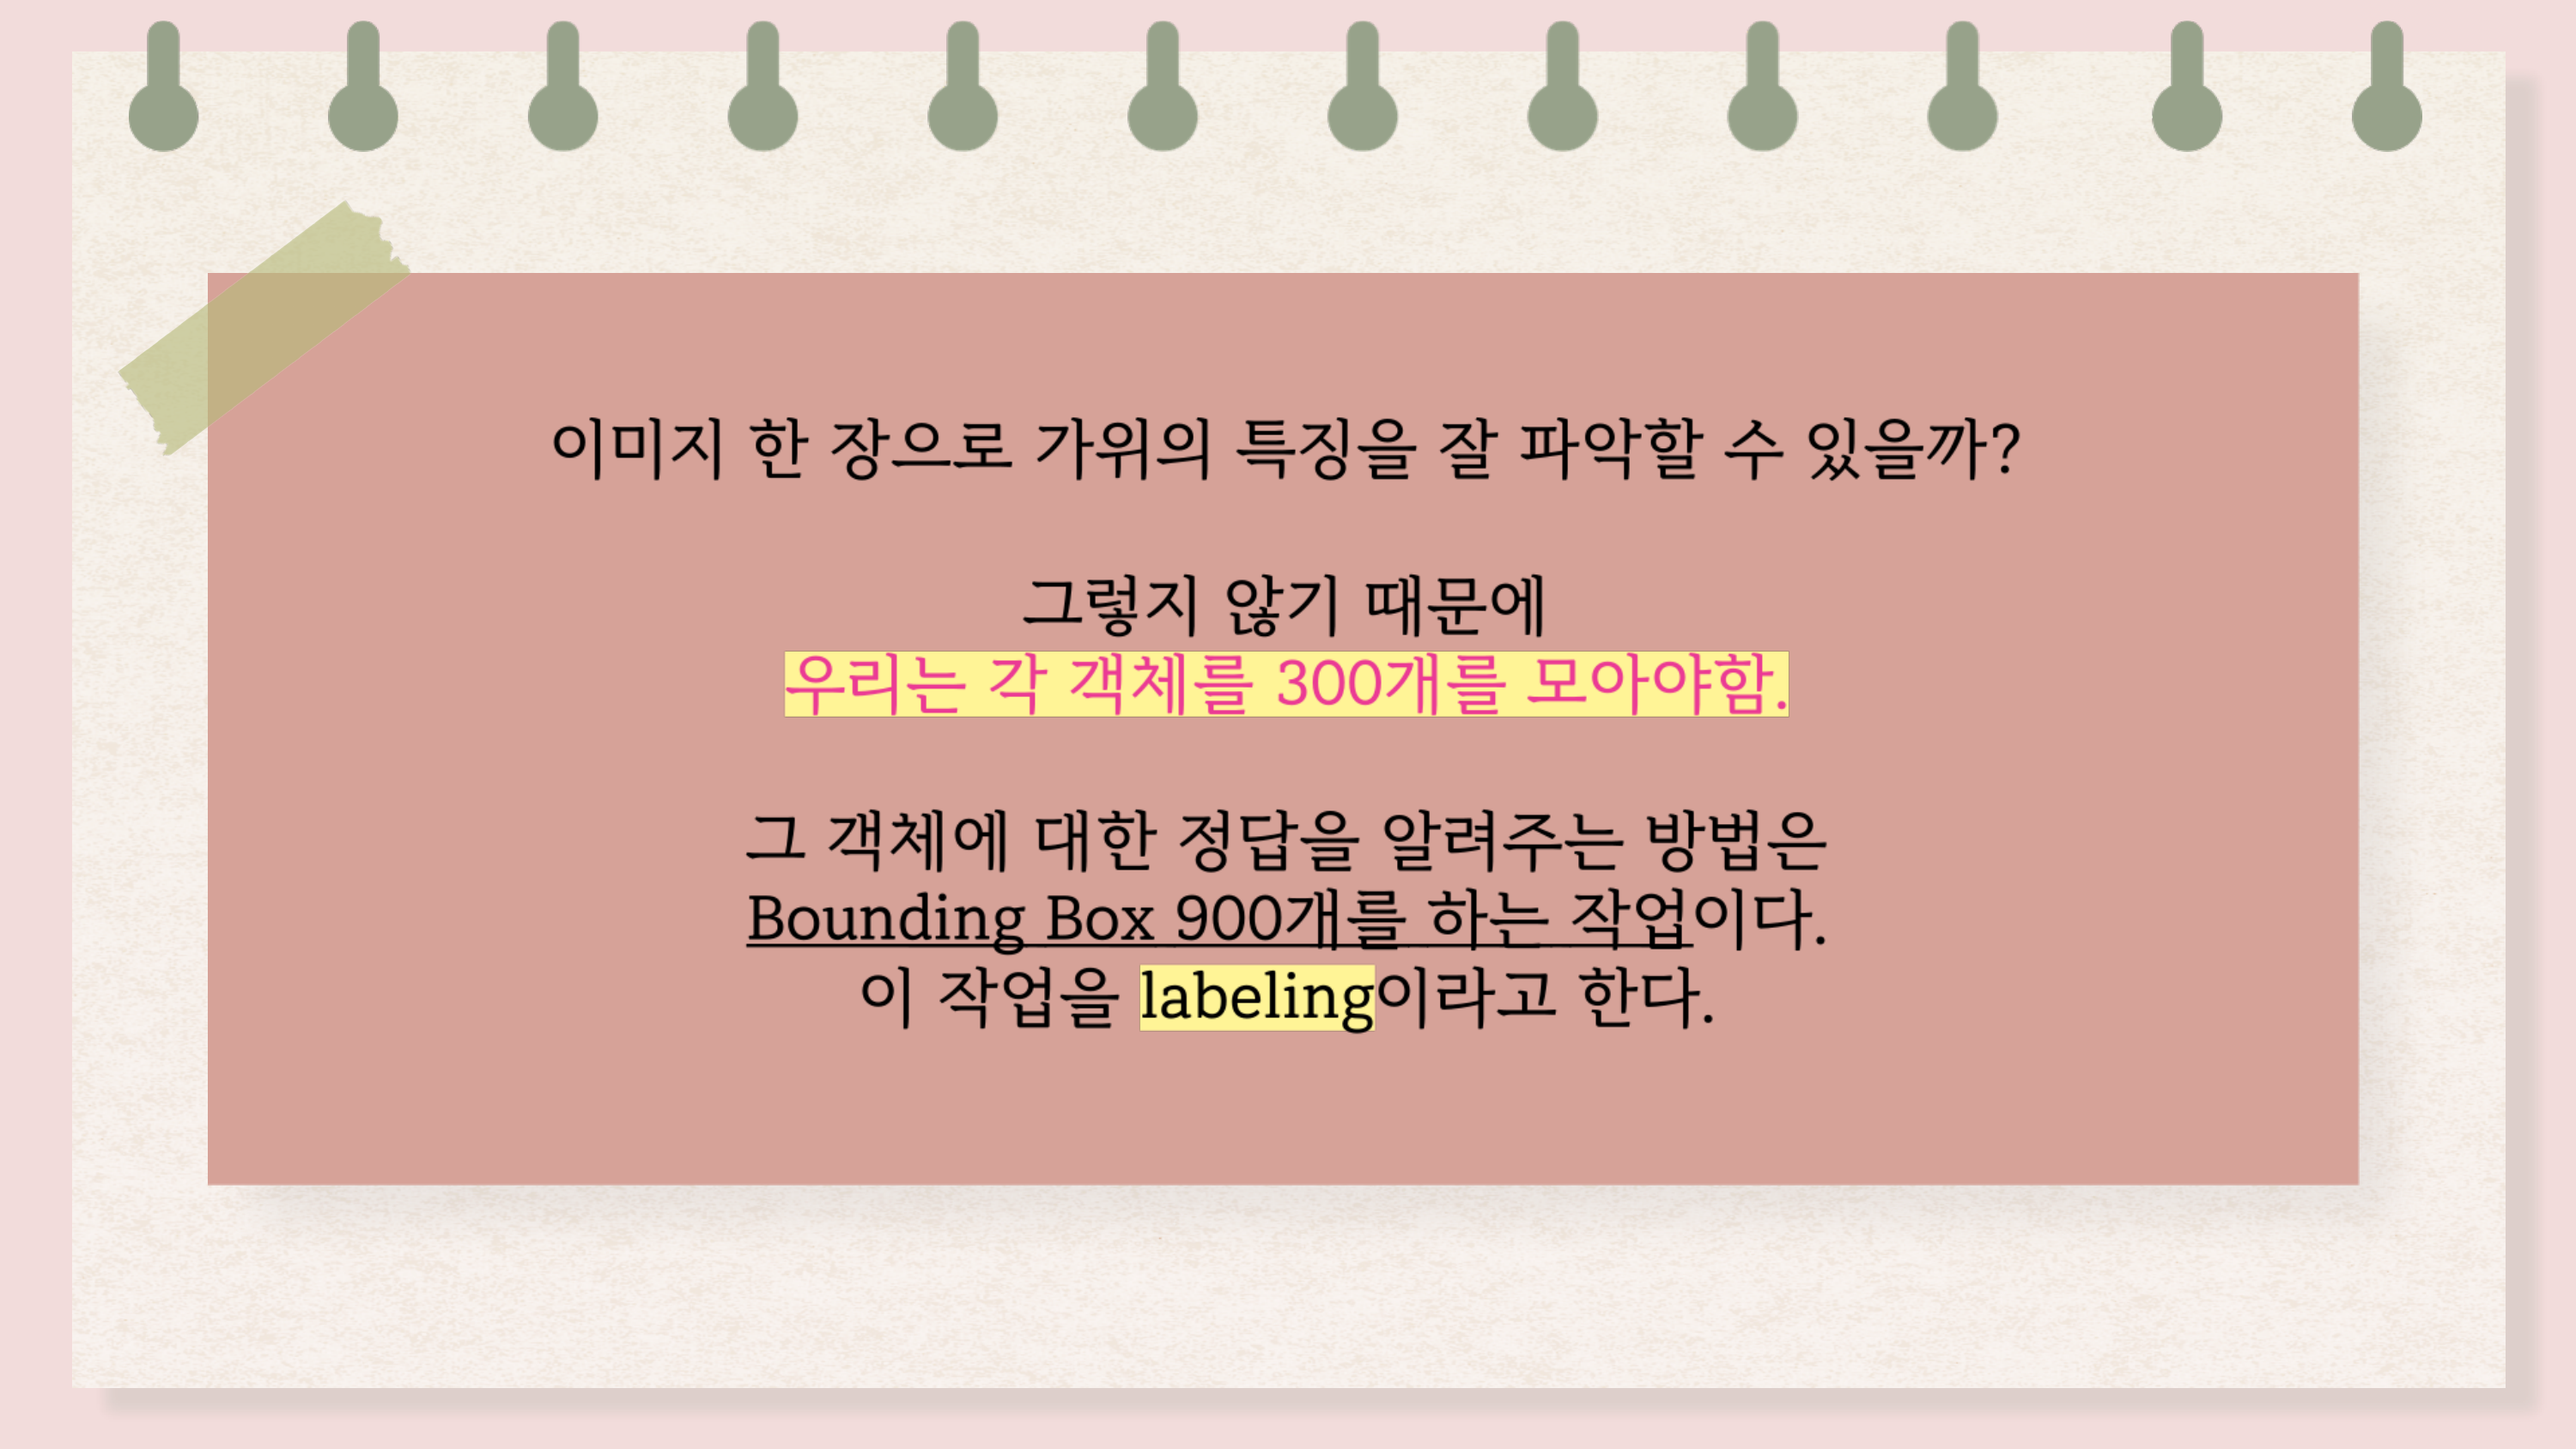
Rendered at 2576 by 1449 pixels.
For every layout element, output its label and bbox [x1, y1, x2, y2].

text_box [207, 273, 2360, 1185]
text_box [103, 274, 421, 374]
text_box [72, 21, 2506, 1390]
picture [0, 0, 2576, 1449]
